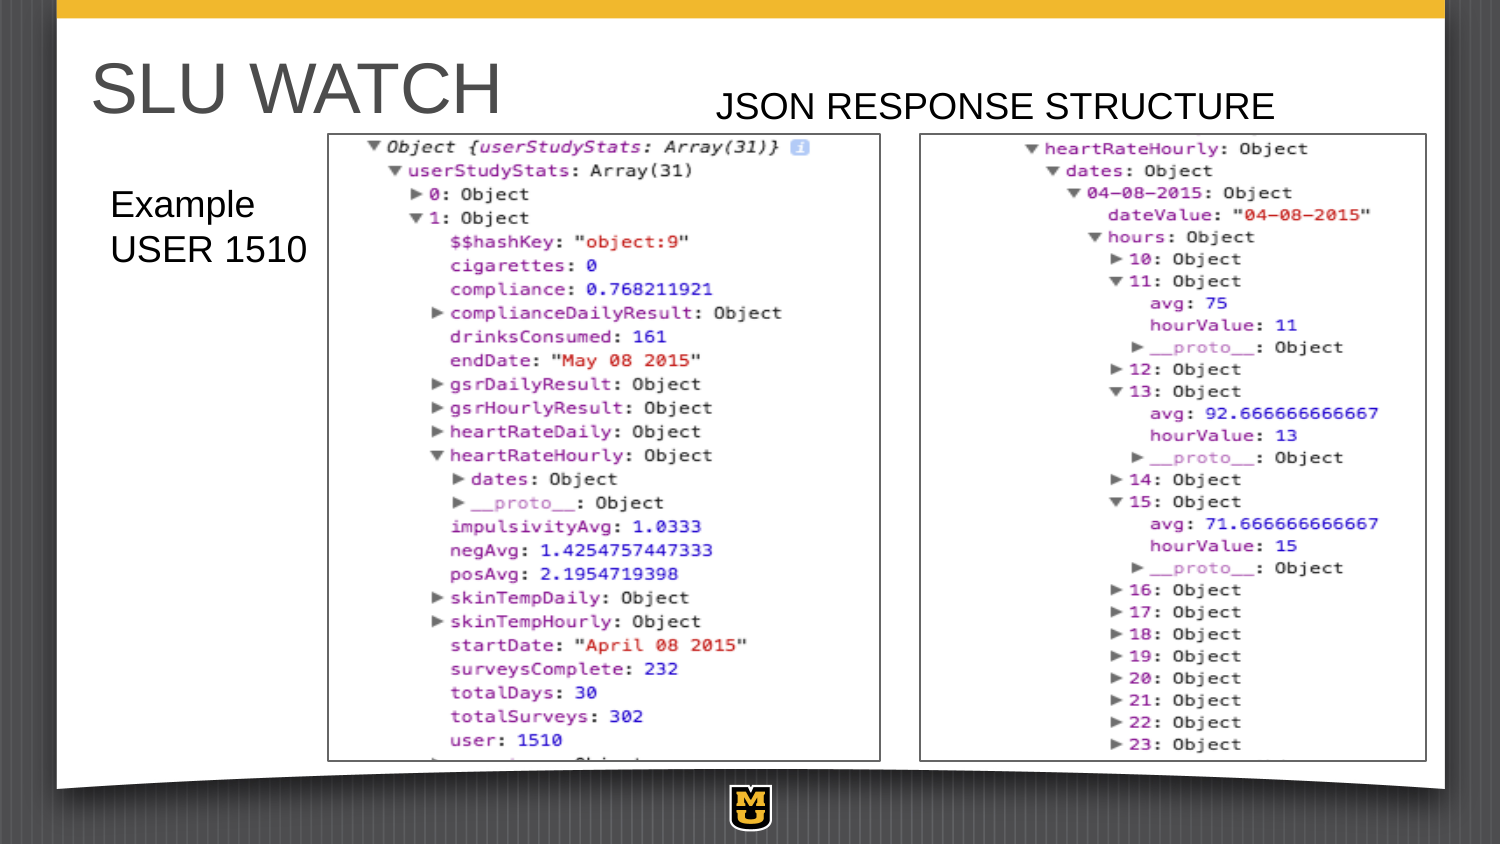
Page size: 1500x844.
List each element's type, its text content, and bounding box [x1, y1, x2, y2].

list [920, 135, 1426, 761]
text_box JSON RESPONSE STRUCTURE [700, 74, 1291, 135]
picture [0, 0, 1500, 844]
title SLU WATCH [75, 33, 1425, 136]
text_box Example USER 1510 [95, 172, 323, 278]
